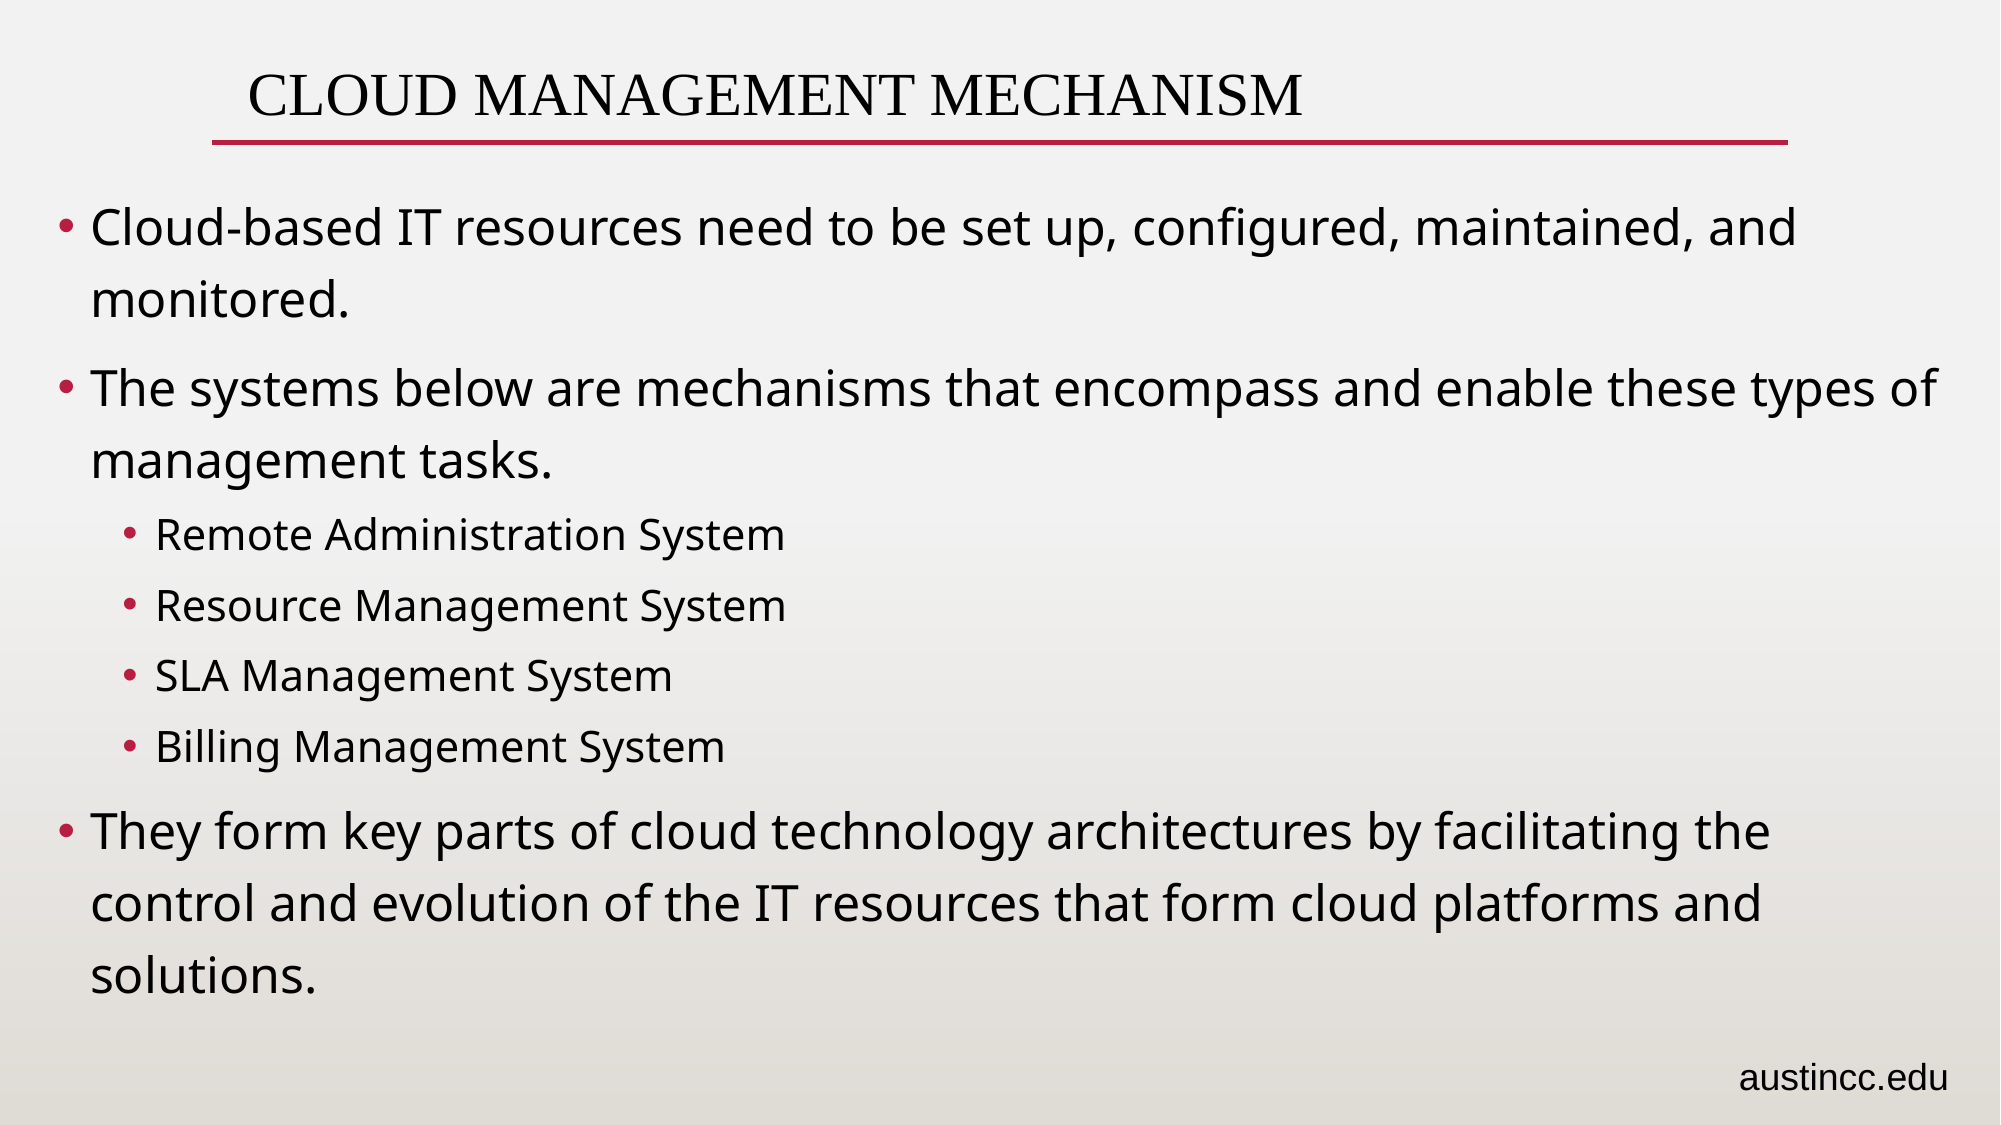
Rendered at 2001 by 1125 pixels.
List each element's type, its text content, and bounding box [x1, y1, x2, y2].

title Cloud Management Mechanism [232, 54, 1808, 137]
list Cloud-based IT resources need to be set up, configured, maintained, and monitored. The systems below are mechanisms that encompass and enable these types of management tasks. Remote Administration System Resource Management System SLA Management System Billing Management System They form key parts of cloud technology architectures by facilitating the control and evolution of the IT resources that form cloud platforms and solutions. [42, 176, 1955, 1016]
